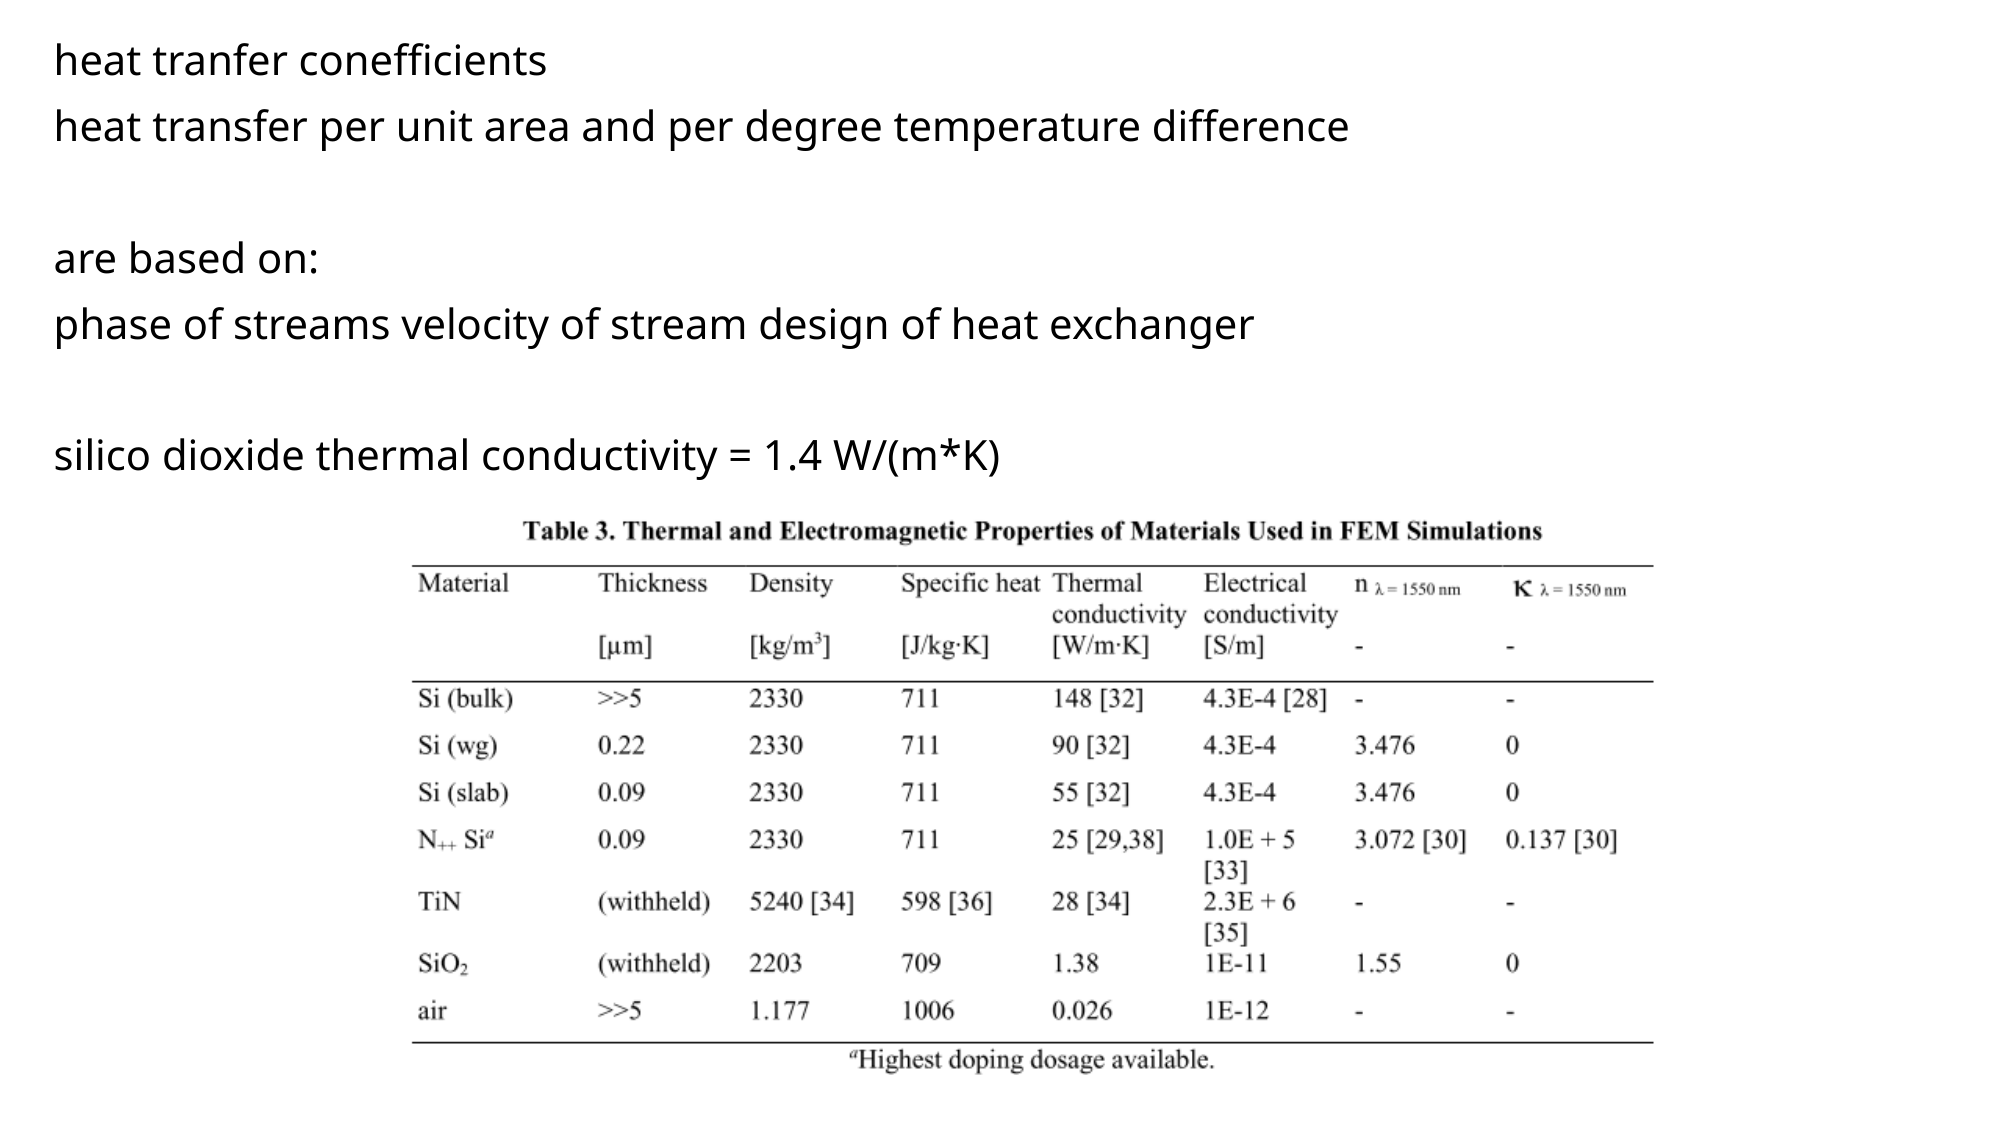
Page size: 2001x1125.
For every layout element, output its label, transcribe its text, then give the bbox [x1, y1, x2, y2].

list heat tranfer conefficients heat transfer per unit area and per degree temperature difference are based on: phase of streams velocity of stream design of heat exchanger silico dioxide thermal conductivity = 1.4 W/(m*K) [38, 31, 1962, 1083]
picture [367, 503, 1757, 1125]
